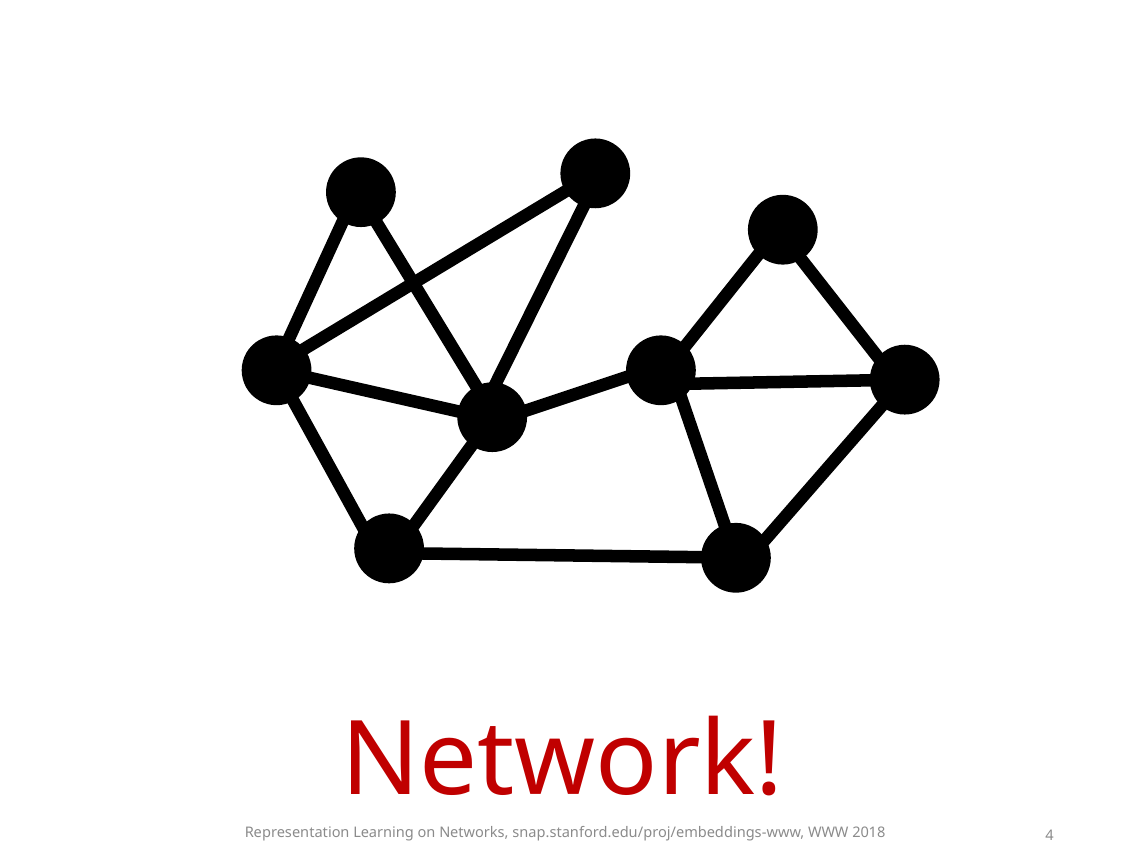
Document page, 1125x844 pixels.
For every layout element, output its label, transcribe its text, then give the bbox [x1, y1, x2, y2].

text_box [243, 140, 938, 591]
text_box Network! [173, 684, 952, 823]
slide_number 4 [806, 825, 1069, 844]
footer Representation Learning on Networks, snap.stanford.edu/proj/embeddings-www, WWW 2018 [177, 824, 953, 843]
